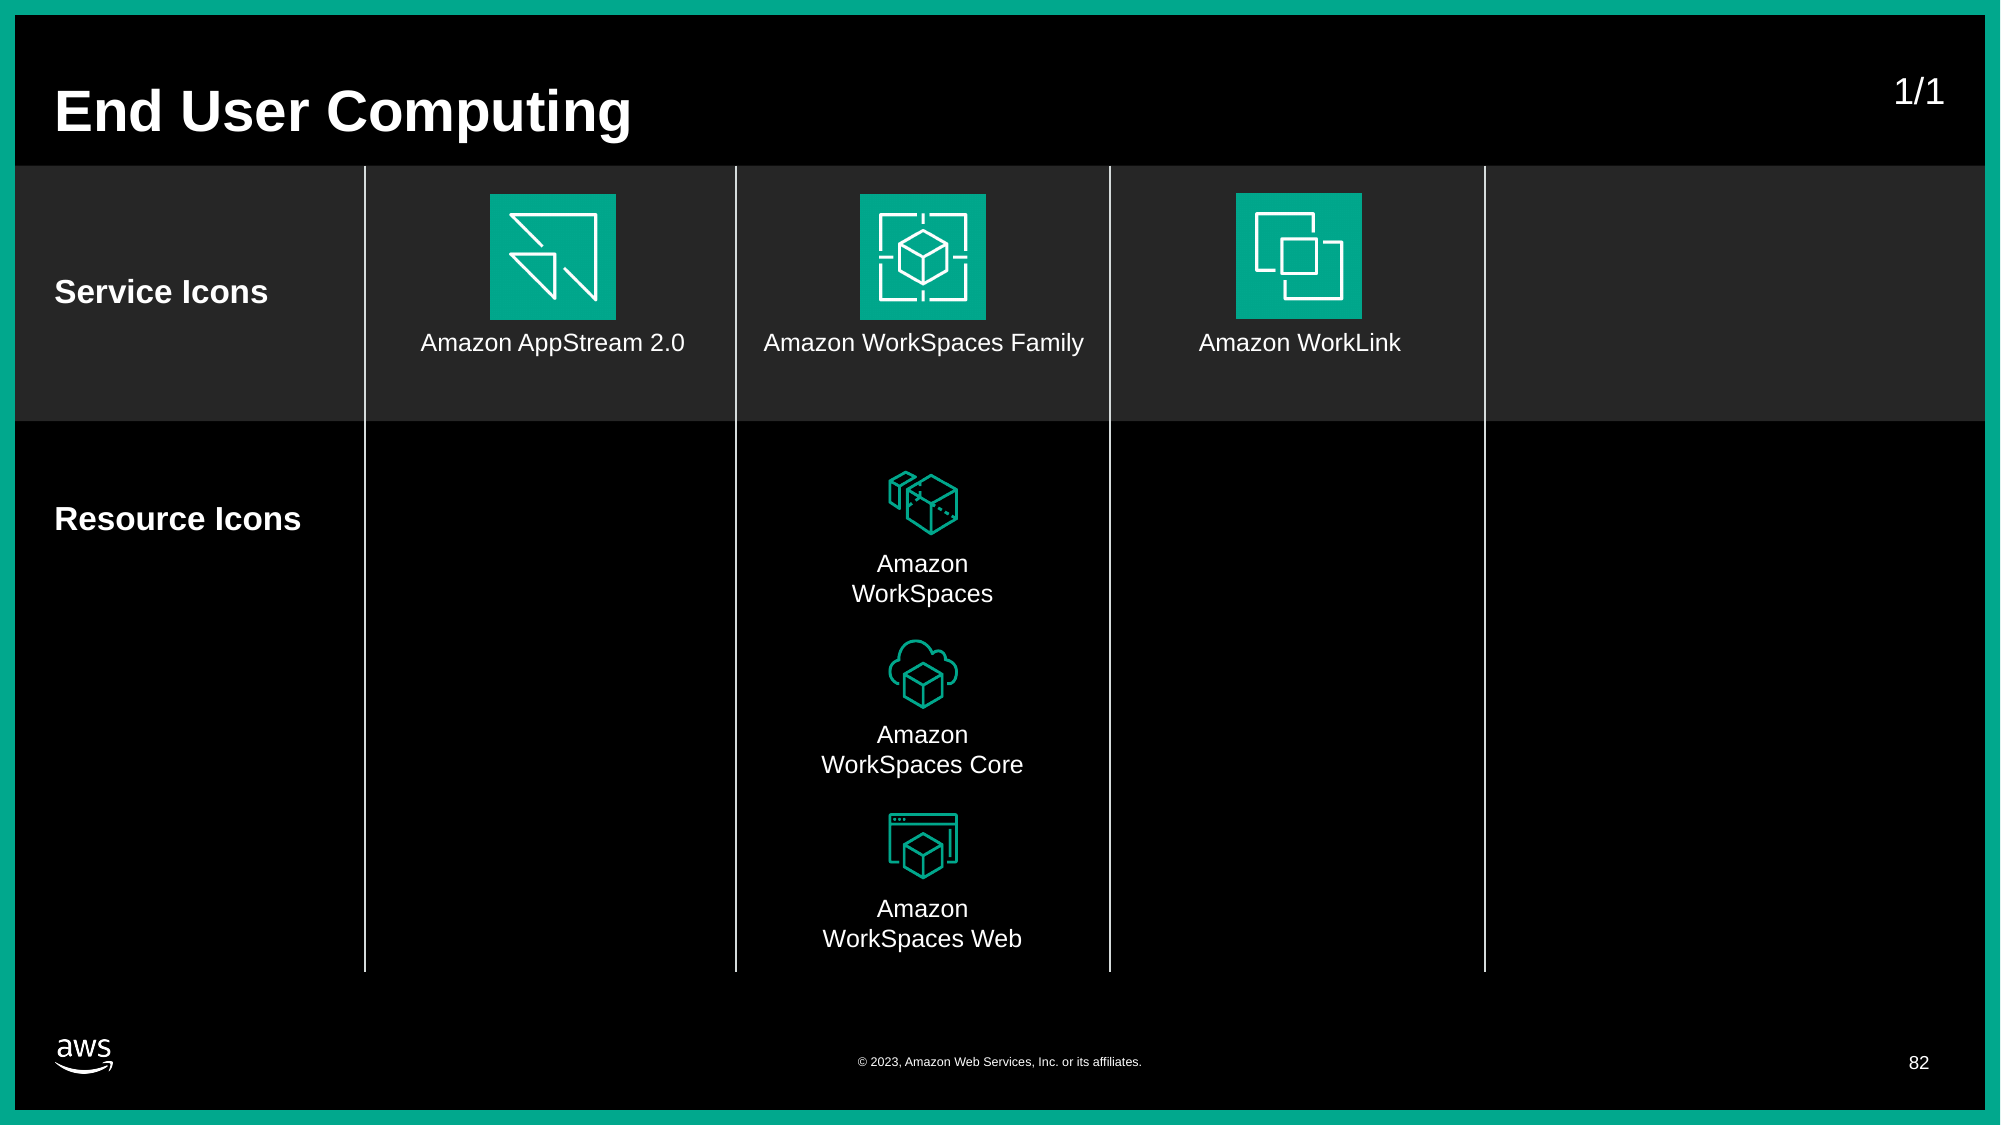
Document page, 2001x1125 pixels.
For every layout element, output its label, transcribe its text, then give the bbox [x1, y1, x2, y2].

title End User Computing [39, 59, 1457, 166]
list 1/1 [1693, 59, 1961, 166]
picture [885, 464, 961, 540]
text_box Amazon WorkSpaces Core [803, 711, 1043, 787]
slide_number 82 [1494, 1031, 1945, 1092]
text_box Amazon WorkSpaces Family [736, 319, 1109, 364]
footer © 2023, Amazon Web Services, Inc. or its affiliates. [662, 1031, 1338, 1092]
text_box Amazon WorkSpaces [803, 539, 1043, 615]
picture [885, 808, 961, 884]
picture [1236, 193, 1362, 319]
picture [885, 636, 961, 712]
text_box Amazon WorkSpaces Web [803, 884, 1043, 960]
picture [860, 194, 986, 320]
text_box Amazon AppStream 2.0 [369, 319, 735, 364]
picture [490, 194, 616, 320]
picture [55, 1039, 113, 1074]
text_box Amazon WorkLink [1113, 319, 1484, 364]
